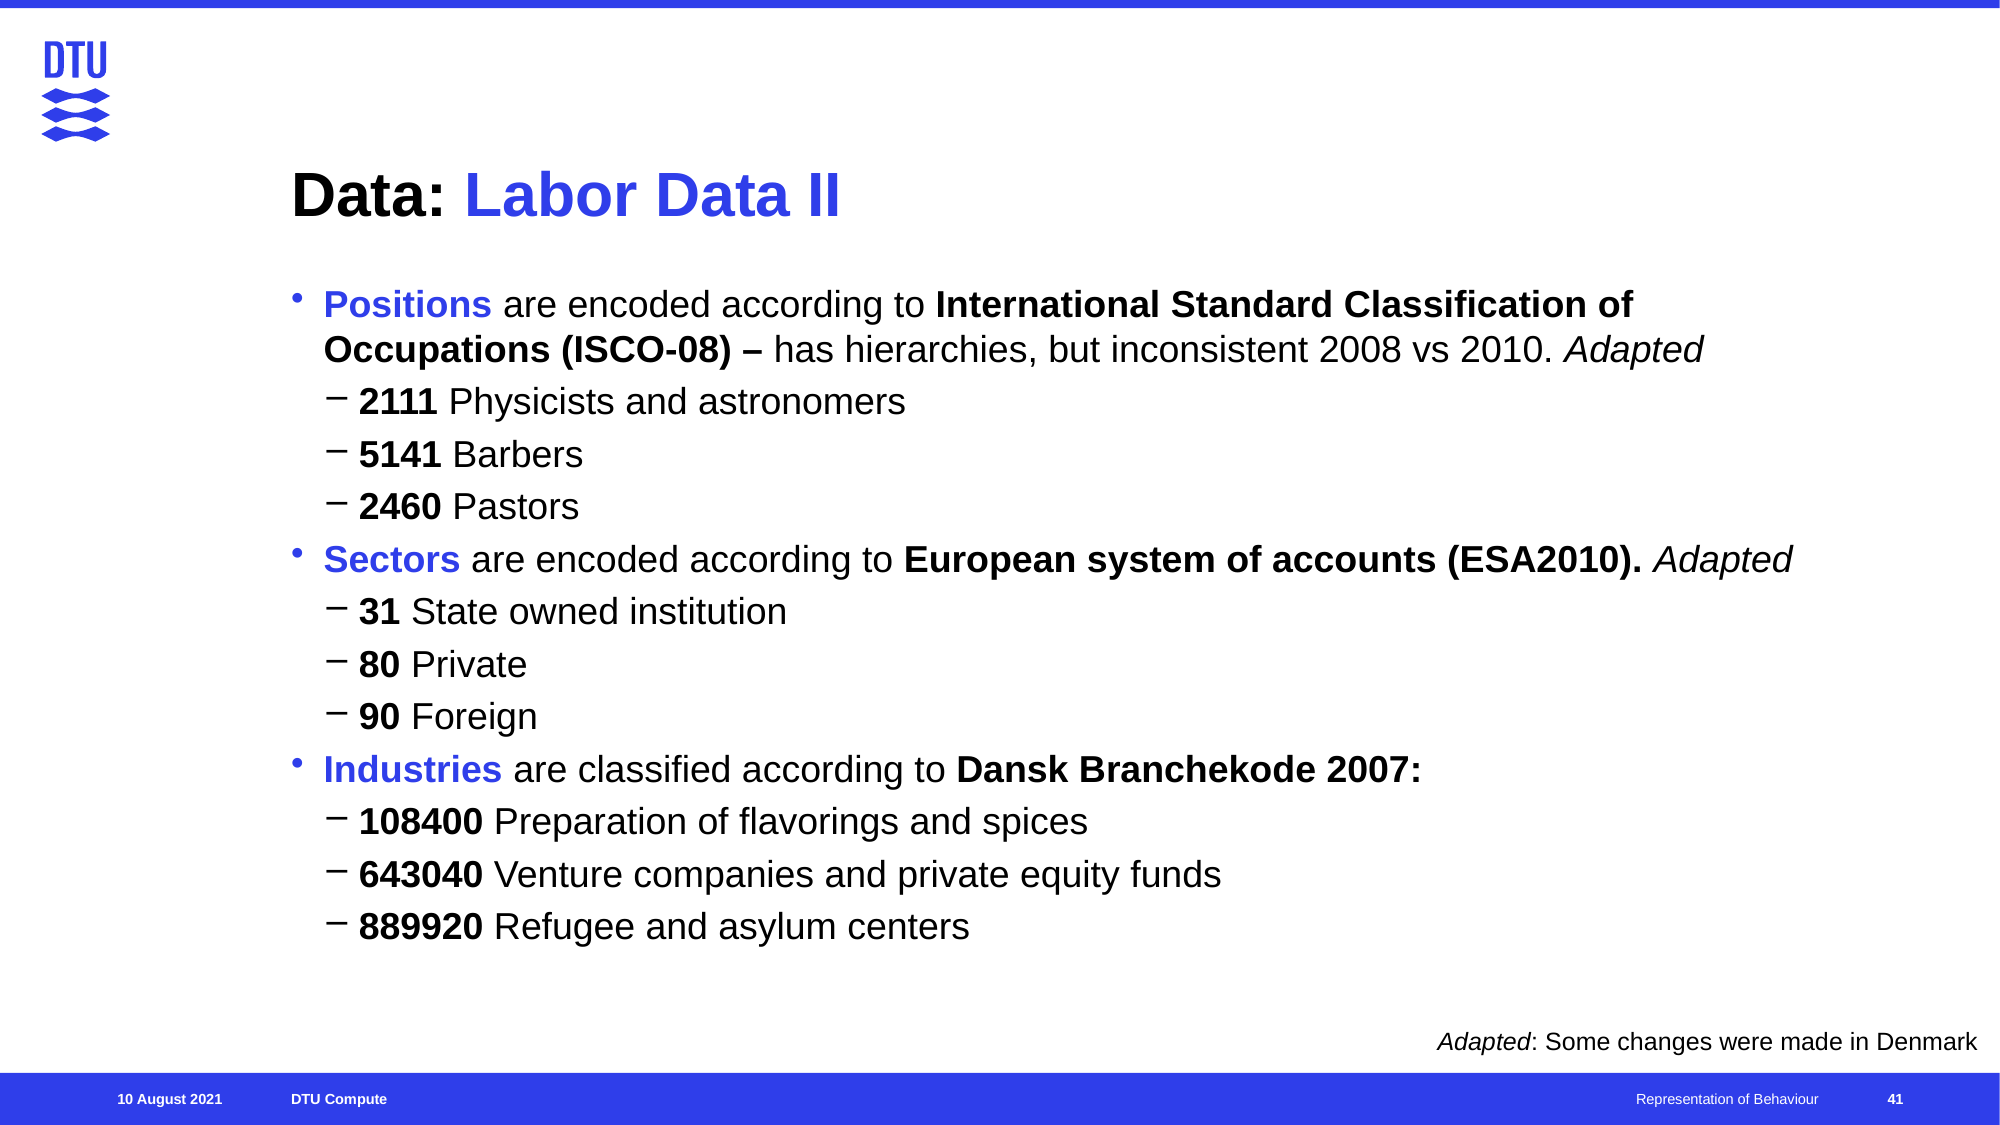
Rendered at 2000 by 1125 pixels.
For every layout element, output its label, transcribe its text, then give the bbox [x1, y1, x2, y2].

title Data: Labor Data II [291, 69, 1819, 230]
text_box Adapted: Some changes were made in Denmark [1437, 1025, 1979, 1056]
list Positions are encoded according to International Standard Classification of Occupations (ISCO-08) – has hierarchies, but inconsistent 2008 vs 2010. Adapted 2111 Physicists and astronomers 5141 Barbers 2460 Pastors Sectors are encoded according to European system of accounts (ESA2010). Adapted 31 State owned institution 80 Private 90 Foreign Industries are classified according to Dansk Branchekode 2007: 108400 Preparation of flavorings and spices 643040 Venture companies and private equity funds 889920 Refugee and asylum centers [291, 279, 1819, 1026]
slide_number 41 [1887, 1073, 1959, 1125]
